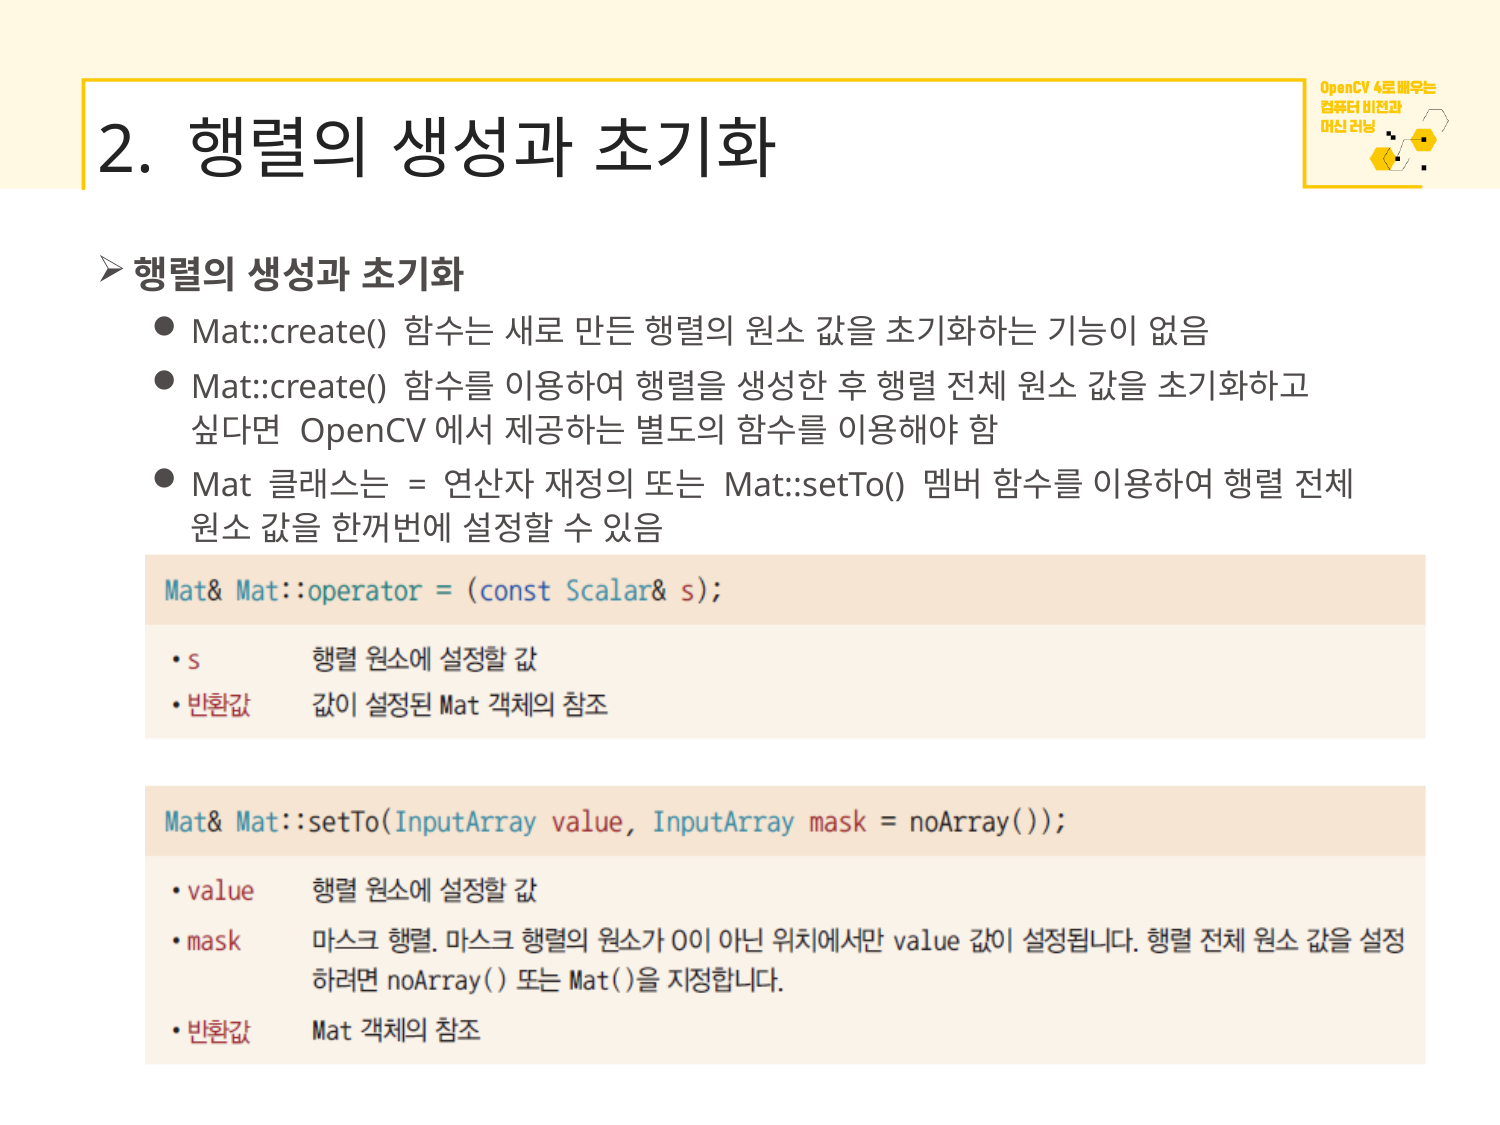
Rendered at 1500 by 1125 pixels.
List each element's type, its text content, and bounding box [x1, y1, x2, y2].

title 2. 행렬의 생성과 초기화 [82, 61, 1413, 193]
picture [0, 0, 1500, 1125]
list 행렬의 생성과 초기화 Mat::create() 함수는 새로 만든 행렬의 원소 값을 초기화하는 기능이 없음 Mat::create() 함수를 이용하여 행렬을 생성한 후 행렬 전체 원소 값을 초기화하고 싶다면 OpenCV에서 제공하는 별도의 함수를 이용해야 함 Mat 클래스는 = 연산자 재정의 또는 Mat::setTo() 멤버 함수를 이용하여 행렬 전체 원소 값을 한꺼번에 설정할 수 있음 [81, 239, 1412, 1054]
